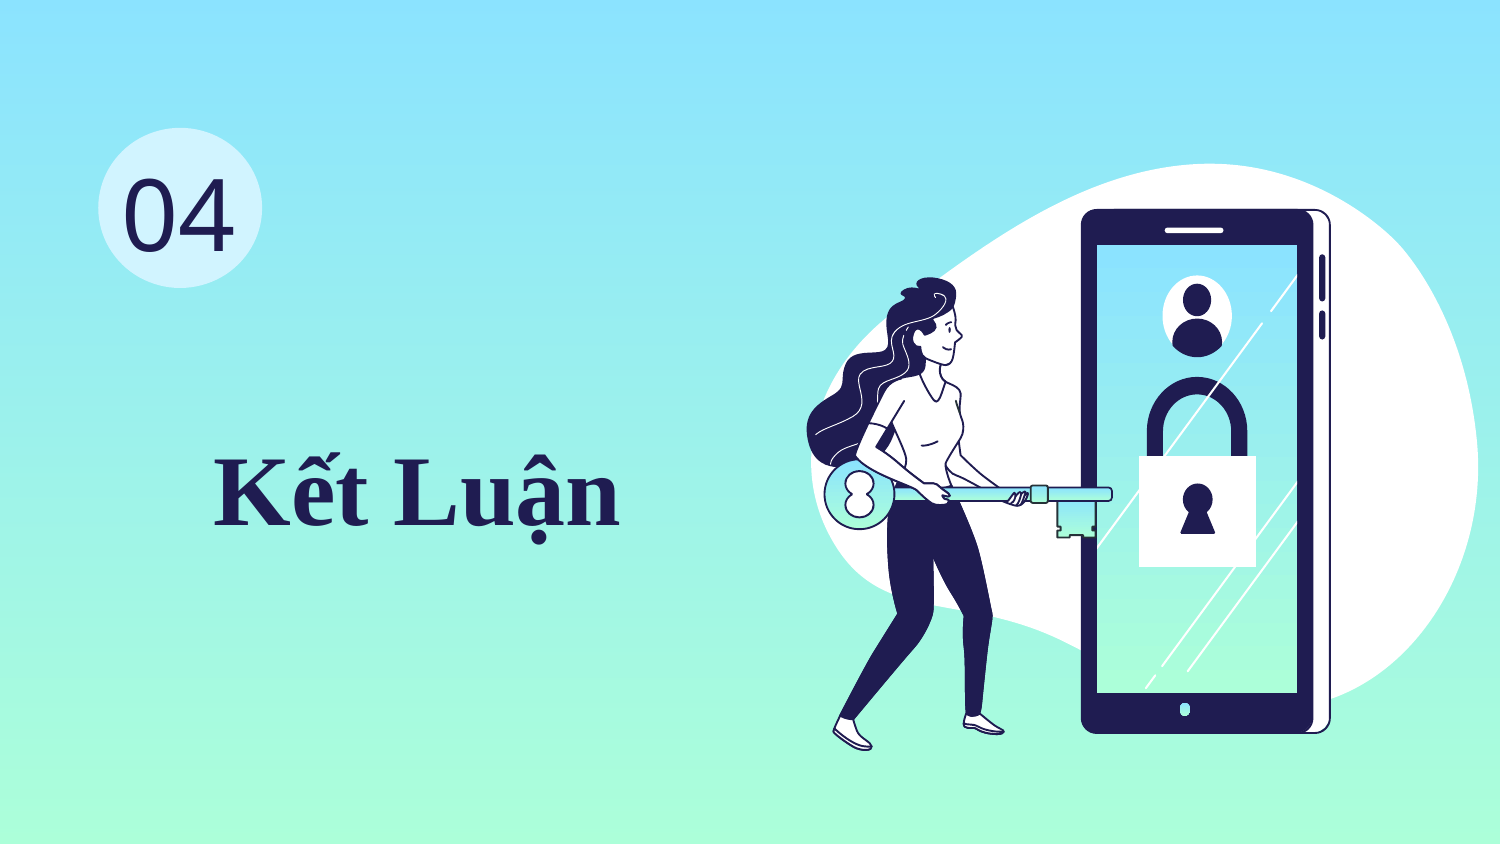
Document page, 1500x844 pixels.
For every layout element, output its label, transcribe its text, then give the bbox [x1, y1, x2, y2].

title 04 [106, 132, 254, 287]
title Kết Luận [102, 312, 734, 659]
text_box [254, 173, 263, 243]
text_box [802, 276, 1114, 752]
text_box [154, 127, 207, 132]
text_box [943, 163, 1479, 697]
text_box [98, 173, 106, 242]
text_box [1080, 208, 1332, 735]
